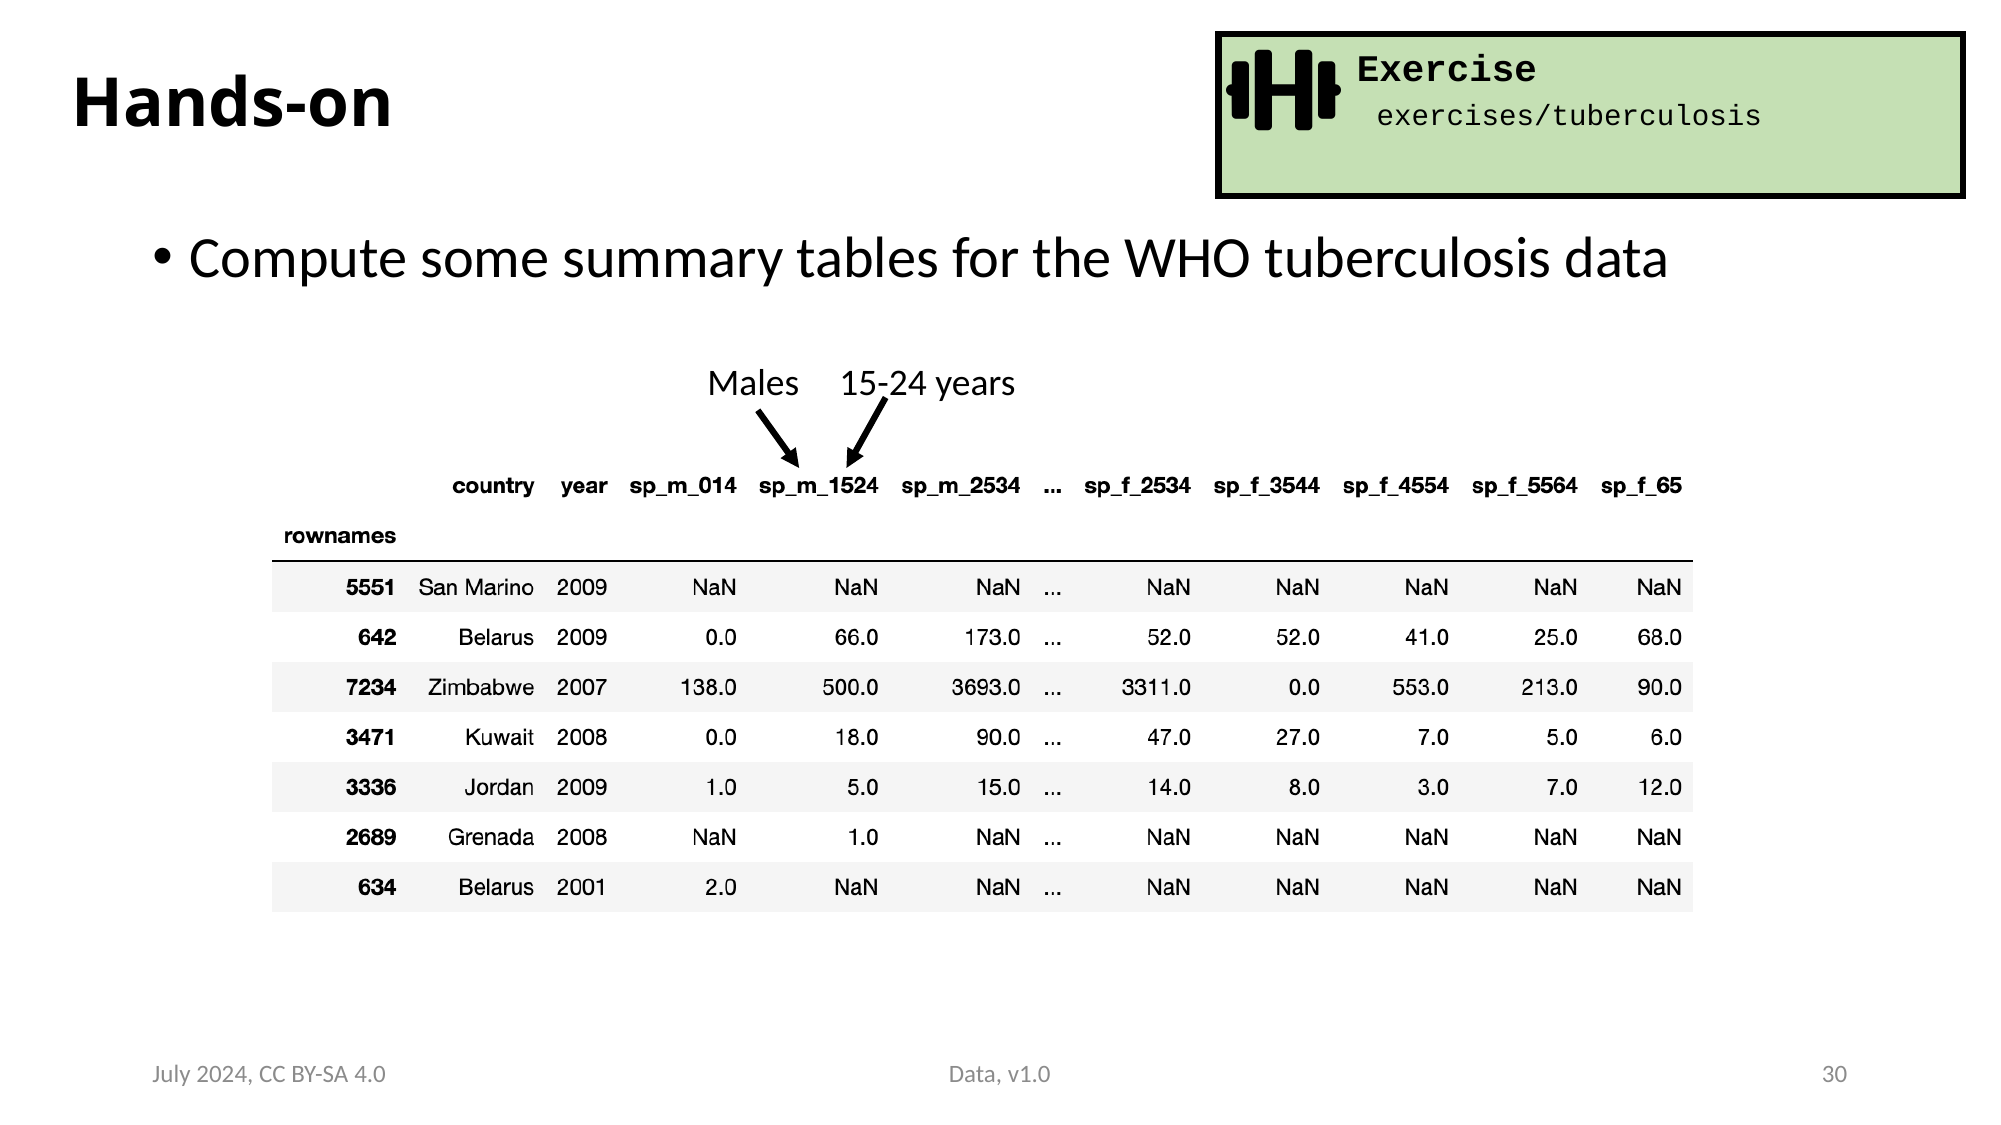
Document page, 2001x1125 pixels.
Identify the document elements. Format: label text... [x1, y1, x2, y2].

picture [255, 456, 1719, 929]
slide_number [137, 1042, 588, 1103]
footer Data, v1.0 [662, 1042, 1338, 1103]
picture [1226, 44, 1341, 137]
text_box 15-24 years [824, 350, 1074, 411]
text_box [757, 411, 800, 468]
title Hands-on [56, 59, 1024, 217]
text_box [846, 397, 886, 468]
text_box Exercise [1300, 36, 1593, 97]
text_box exercises/tuberculosis [1361, 88, 1934, 139]
list Compute some summary tables for the WHO tuberculosis data [137, 219, 1863, 1014]
text_box Males [692, 350, 823, 411]
slide_number 30 [1412, 1042, 1863, 1103]
text_box [1217, 33, 1964, 197]
